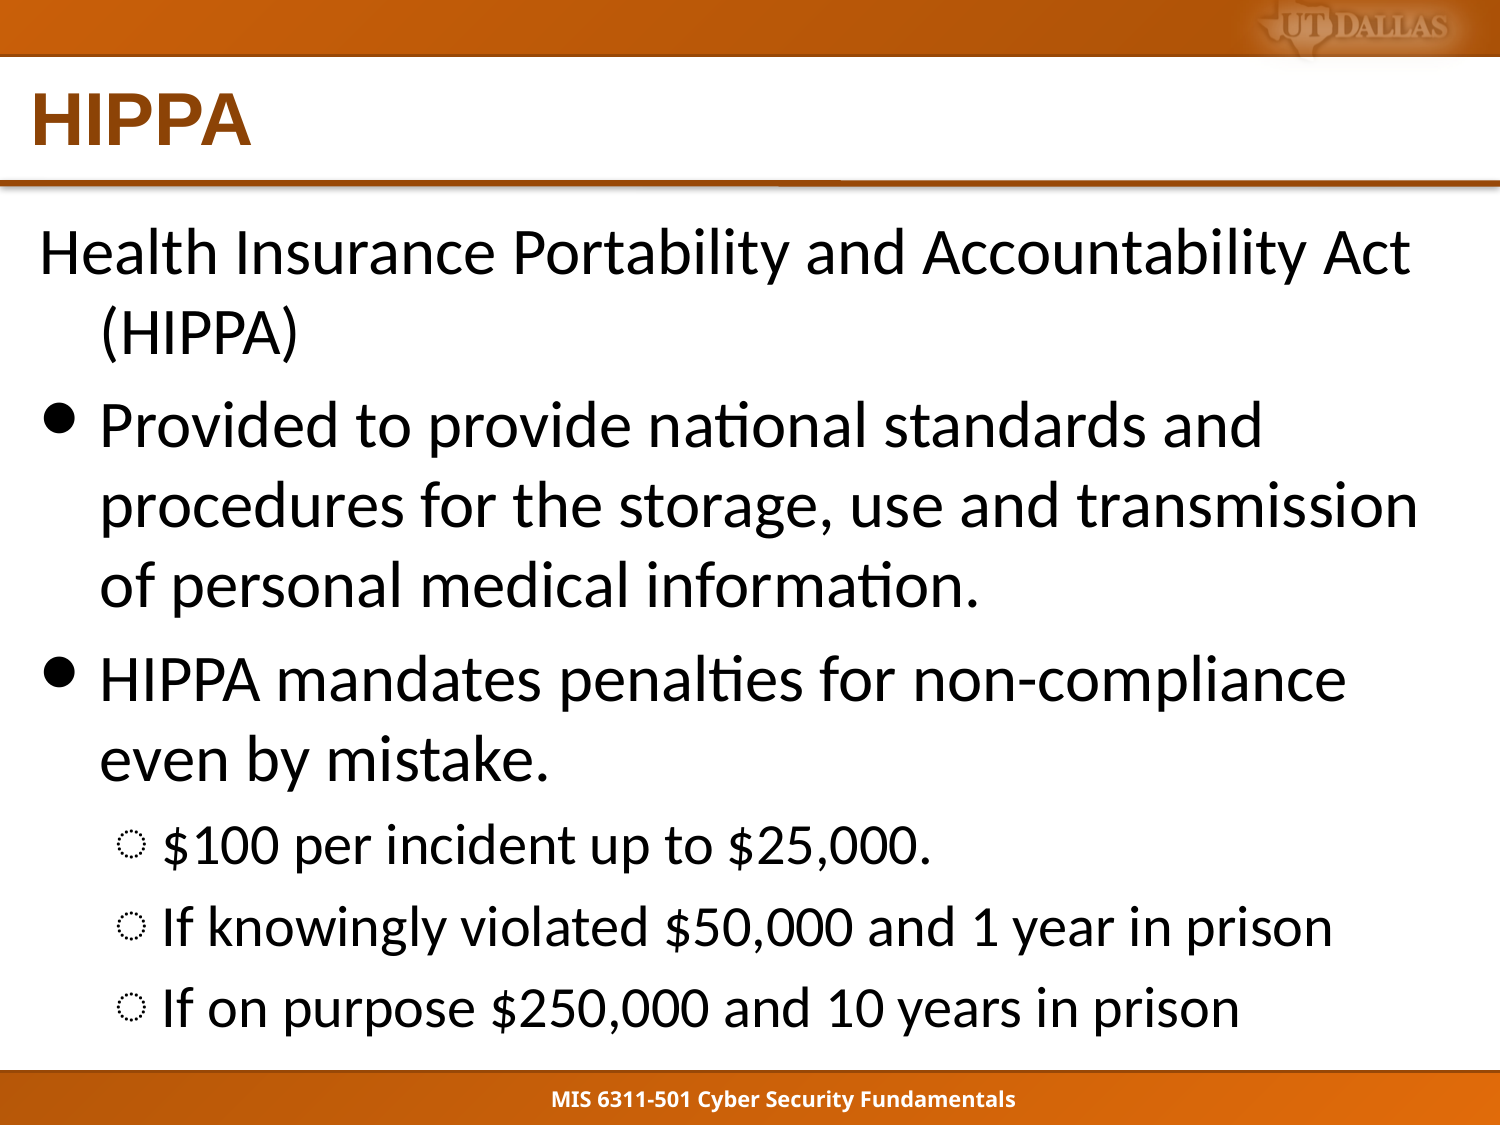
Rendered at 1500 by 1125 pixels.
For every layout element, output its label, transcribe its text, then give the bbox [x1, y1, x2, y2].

picture [1218, 0, 1500, 64]
list Health Insurance Portability and Accountability Act (HIPPA) Provided to provide national standards and procedures for the storage, use and transmission of personal medical information. HIPPA mandates penalties for non-compliance even by mistake. $100 per incident up to $25,000. If knowingly violated $50,000 and 1 year in prison If on purpose $250,000 and 10 years in prison [24, 199, 1500, 1077]
title HIPPA [0, 64, 1500, 178]
